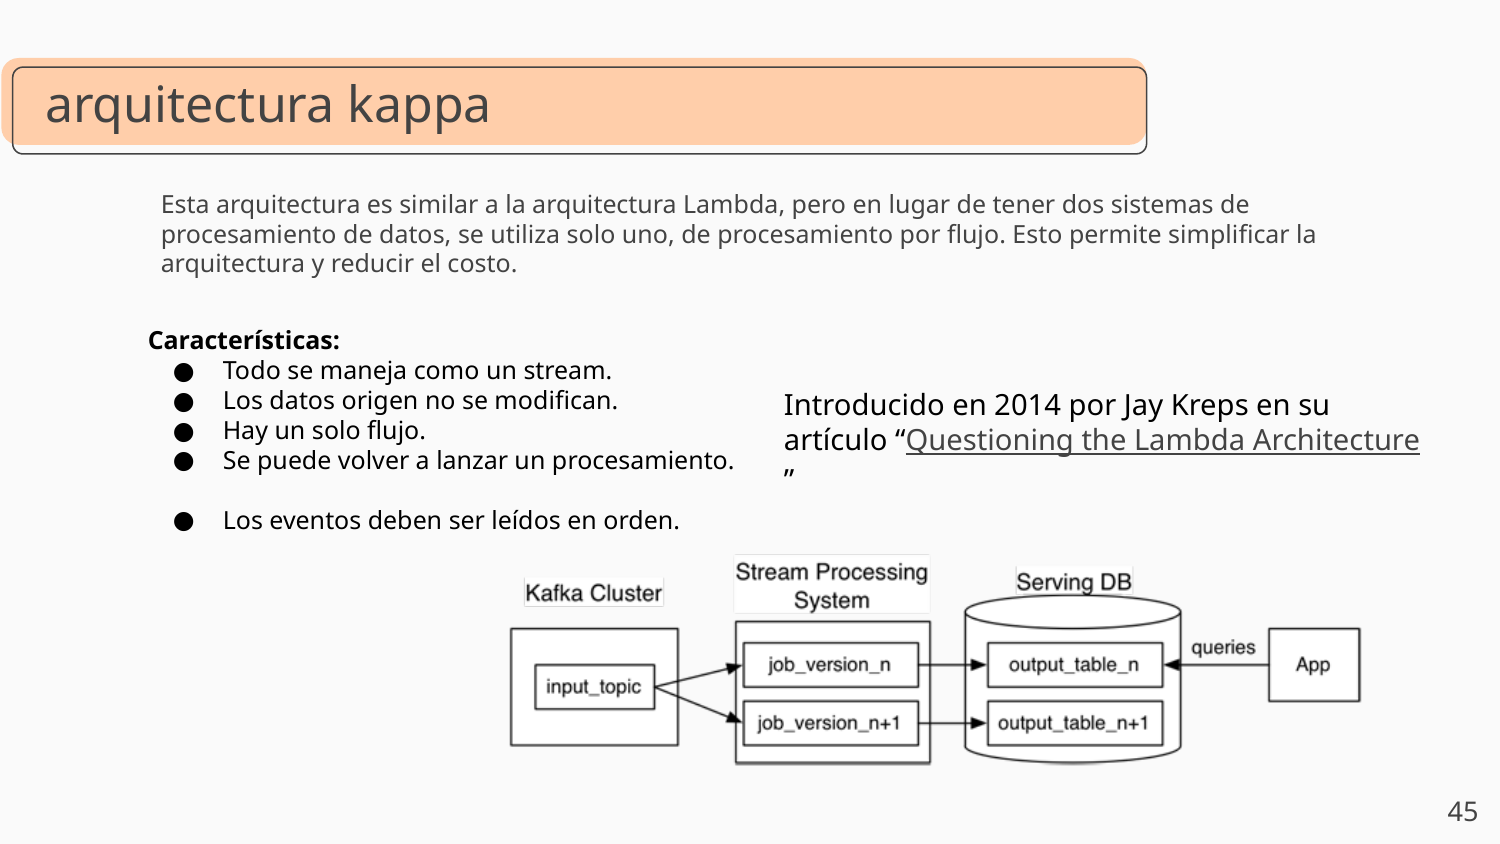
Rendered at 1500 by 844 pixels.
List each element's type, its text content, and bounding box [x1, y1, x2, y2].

title arquitectura kappa [30, 62, 1126, 142]
text_box Características: Todo se maneja como un stream. Los datos origen no se modifican. Hay un solo flujo. Se puede volver a lanzar un procesamiento. Los eventos deben ser leídos en orden. [132, 309, 807, 550]
text_box Introducido en 2014 por Jay Kreps en su artículo “Questioning the Lambda Architecture” [807, 371, 1442, 512]
picture [493, 542, 1377, 780]
subtitle Esta arquitectura es similar a la arquitectura Lambda, pero en lugar de tener dos sistemas de procesamiento de datos, se utiliza solo uno, de procesamiento por flujo. Esto permite simplificar la arquitectura y reducir el costo. [145, 168, 1362, 328]
slide_number ‹#› [1403, 779, 1494, 844]
